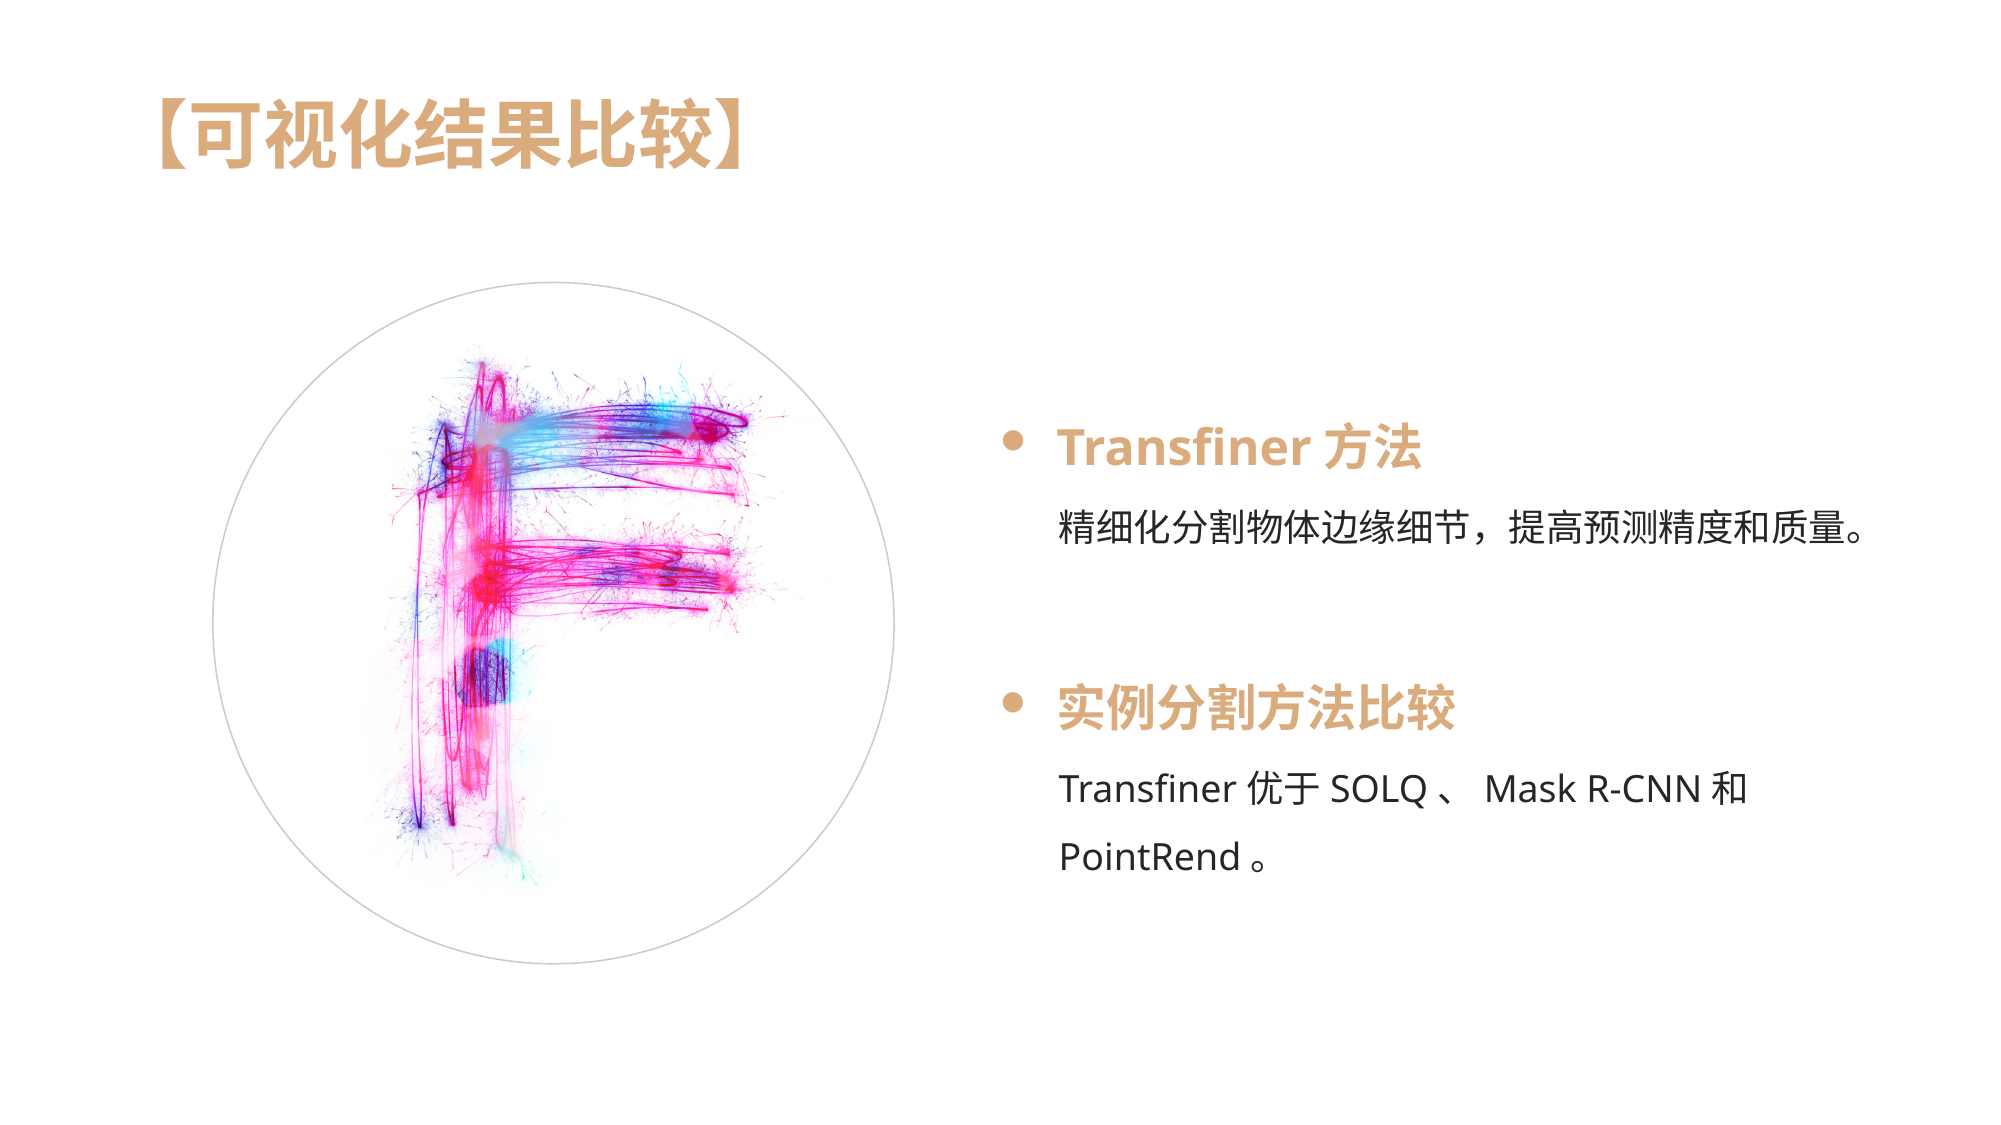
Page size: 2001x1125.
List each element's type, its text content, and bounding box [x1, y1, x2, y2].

text_box 实例分割方法比较 [999, 659, 1863, 737]
text_box Transfiner优于SOLQ、Mask R-CNN和PointRend。 [999, 742, 1863, 884]
text_box 精细化分割物体边缘细节，提高预测精度和质量。 [999, 481, 1863, 623]
title 【可视化结果比较】 [113, 59, 1886, 178]
picture [212, 282, 895, 964]
text_box Transfiner方法 [1000, 397, 1863, 476]
